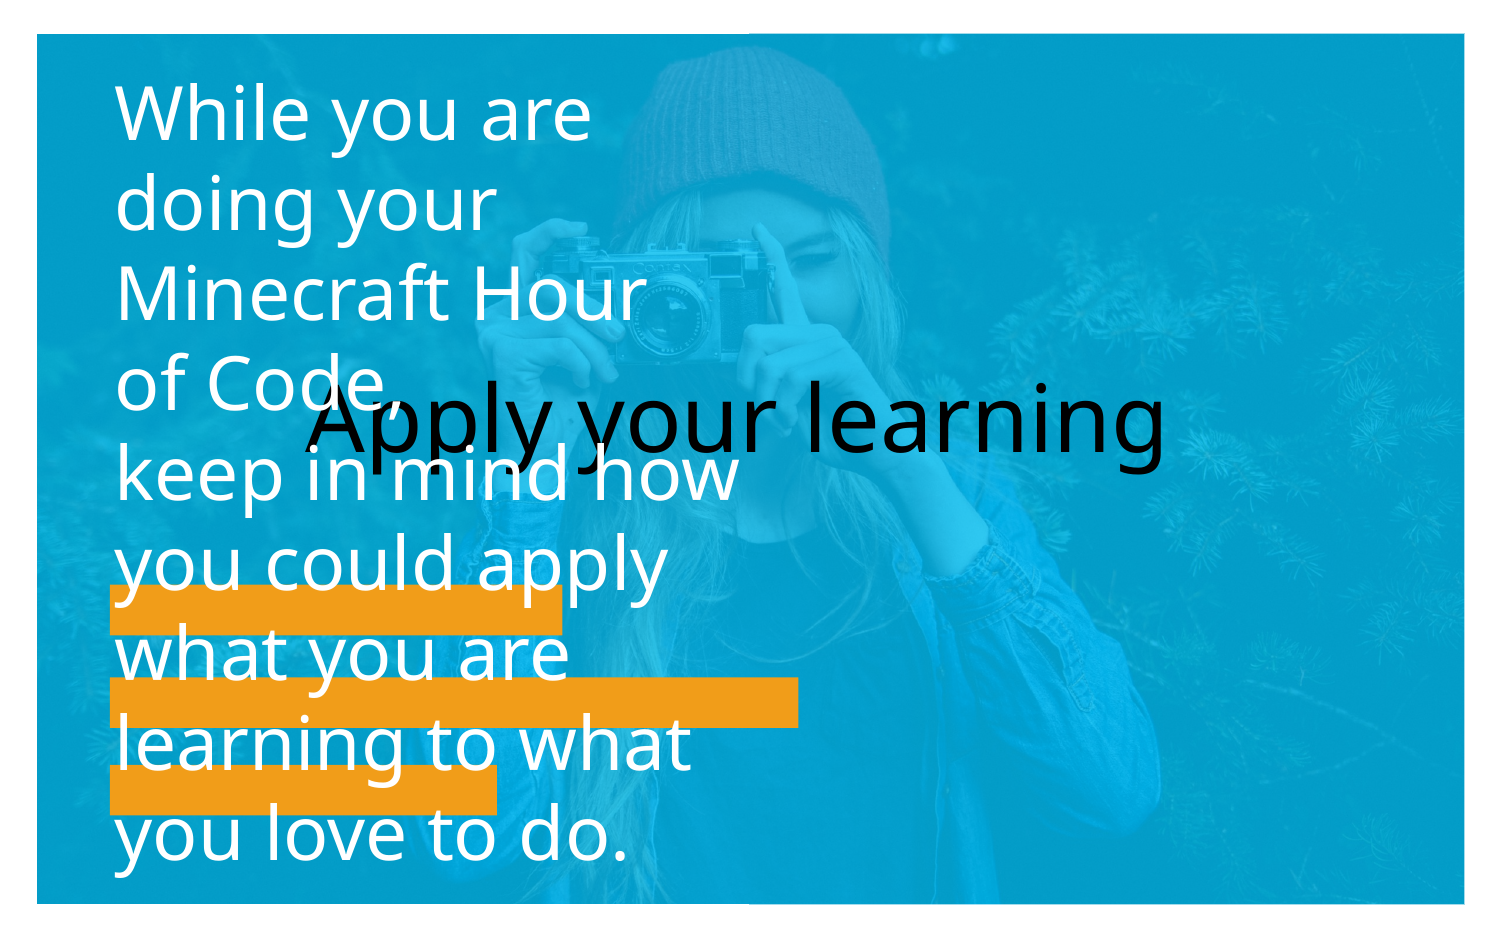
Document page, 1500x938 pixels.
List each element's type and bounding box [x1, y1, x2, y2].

picture [1, 0, 1498, 938]
text_box [109, 584, 799, 816]
